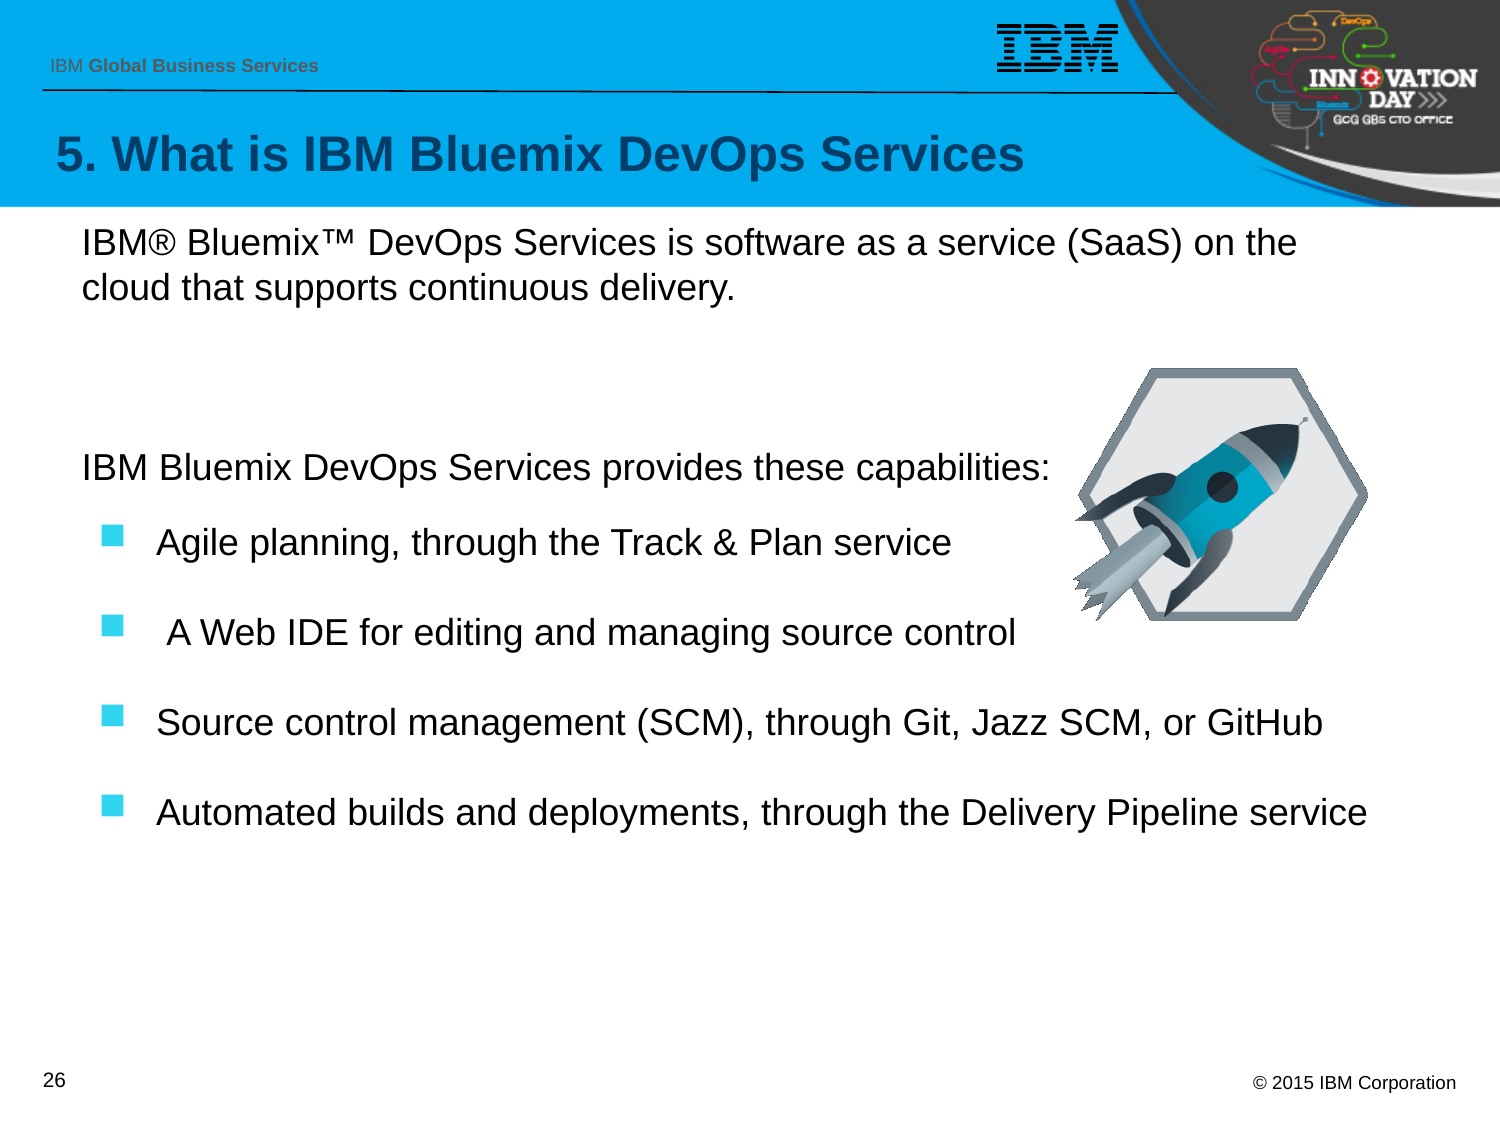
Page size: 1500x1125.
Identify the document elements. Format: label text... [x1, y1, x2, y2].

picture [0, 0, 1500, 1125]
text_box Agile planning, through the Track & Plan service A Web IDE for editing and managing source control Source control management (SCM), through Git, Jazz SCM, or GitHub Automated builds and deployments, through the Delivery Pipeline service [83, 510, 1386, 841]
text_box IBM® Bluemix™ DevOps Services is software as a service (SaaS) on the cloud that supports continuous delivery. IBM Bluemix DevOps Services provides these capabilities: [66, 210, 1402, 496]
title 5. What is IBM Bluemix DevOps Services [55, 105, 1436, 206]
